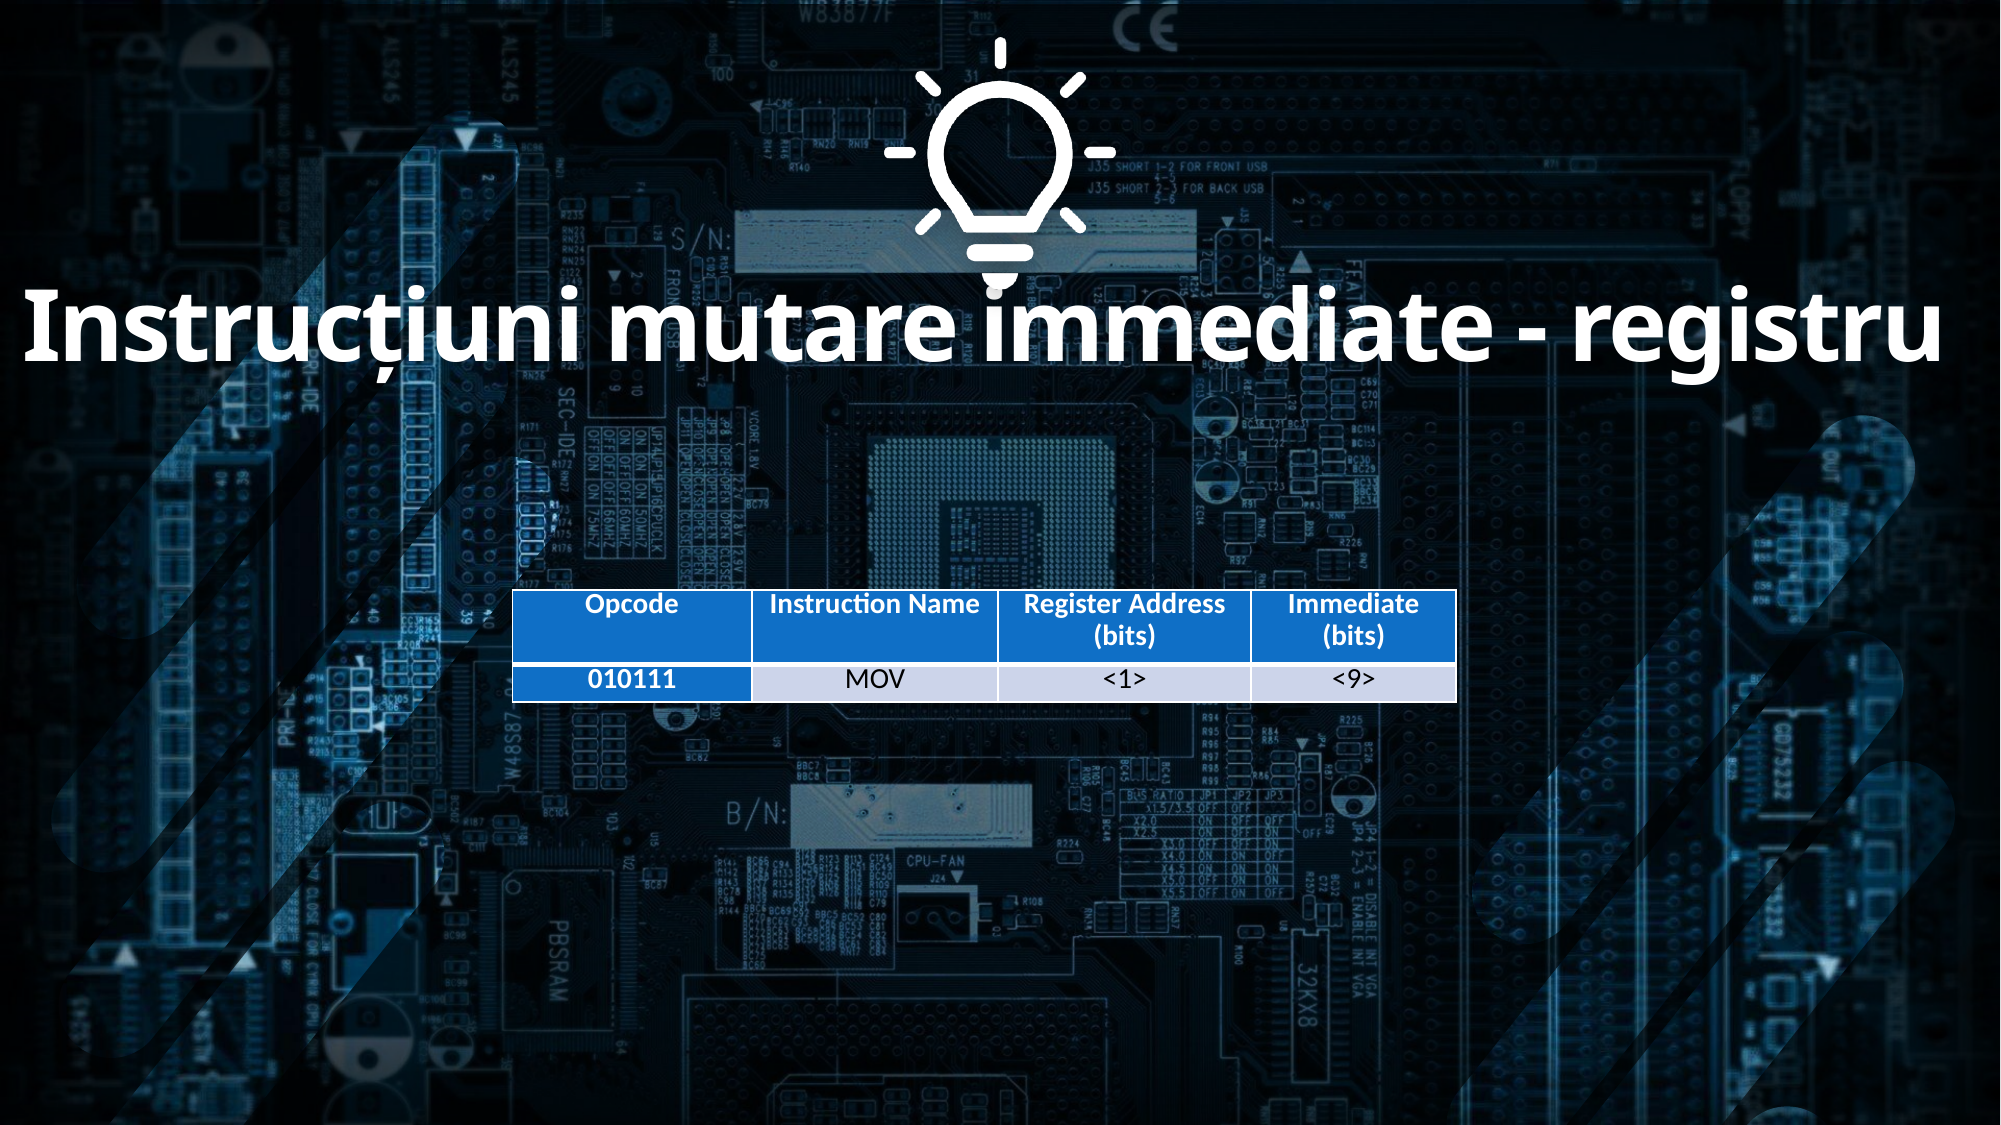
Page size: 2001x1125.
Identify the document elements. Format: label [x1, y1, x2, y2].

picture [0, 0, 2001, 1125]
text_box [0, 0, 2000, 4]
